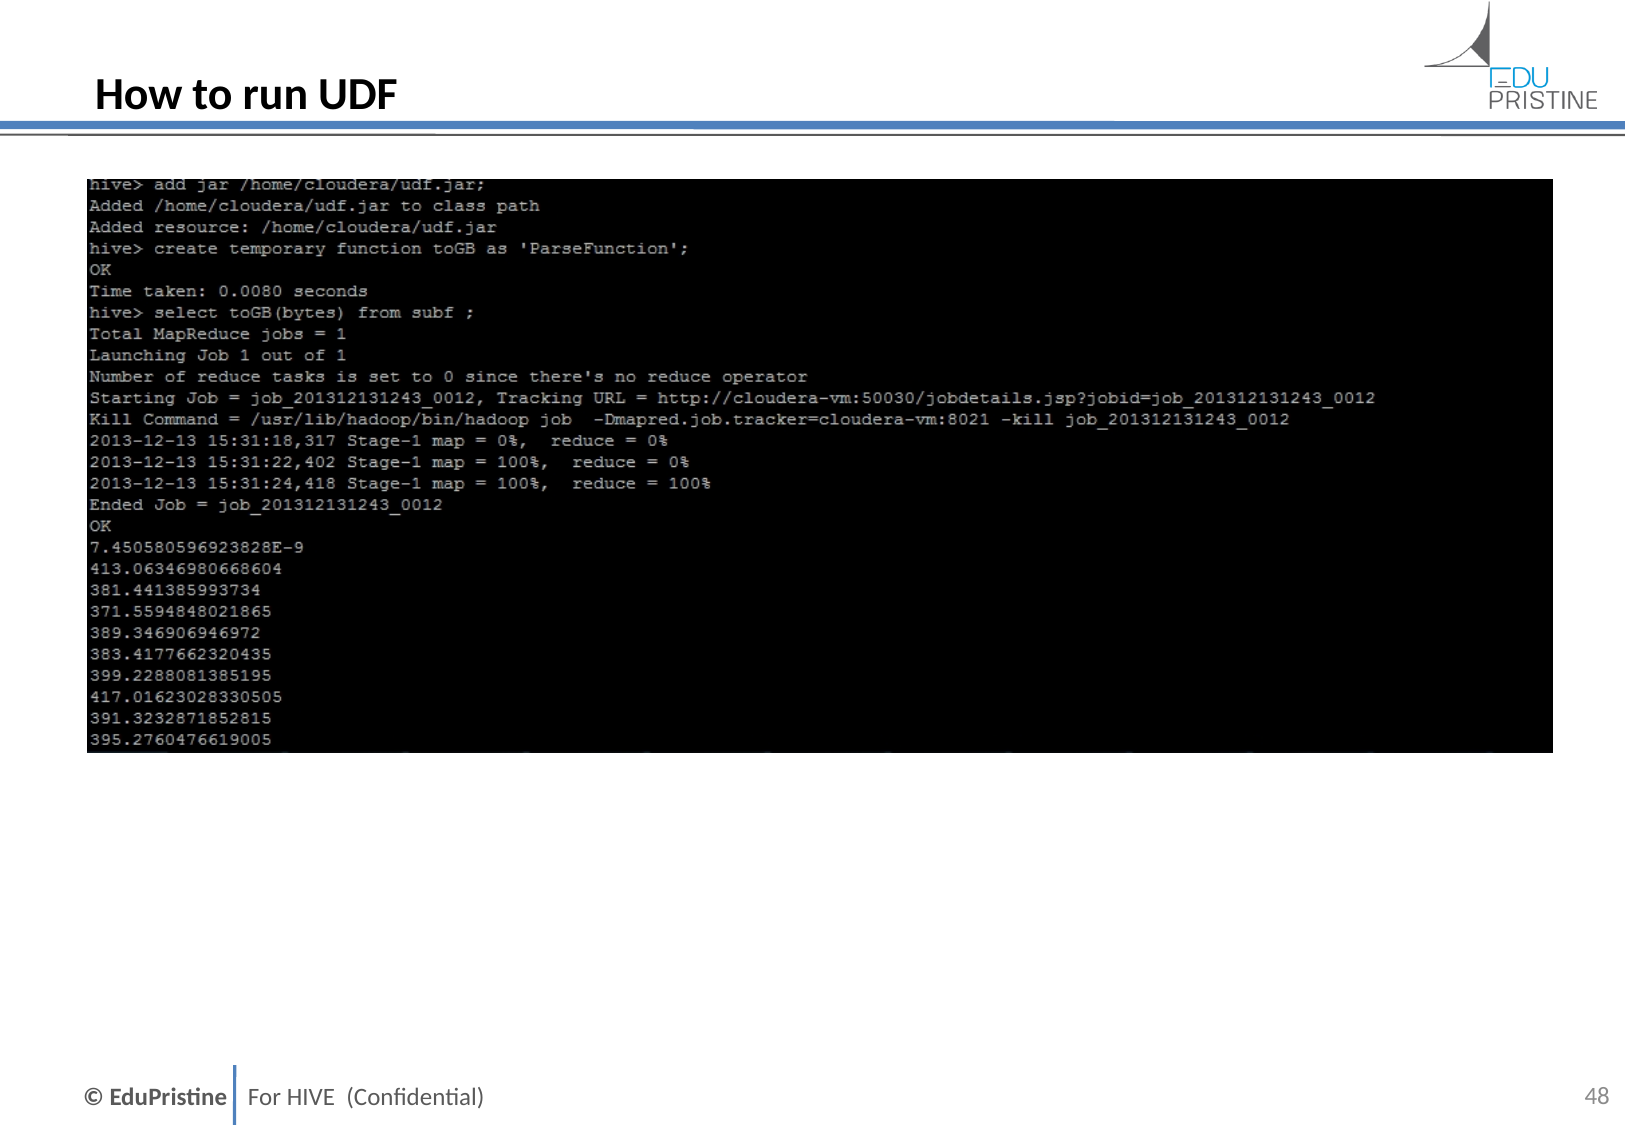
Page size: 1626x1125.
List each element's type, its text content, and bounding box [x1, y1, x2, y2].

picture [1424, 1, 1597, 109]
slide_number 47 [1543, 1065, 1625, 1125]
title How to run UDF [87, 10, 1416, 126]
picture [87, 178, 1553, 753]
